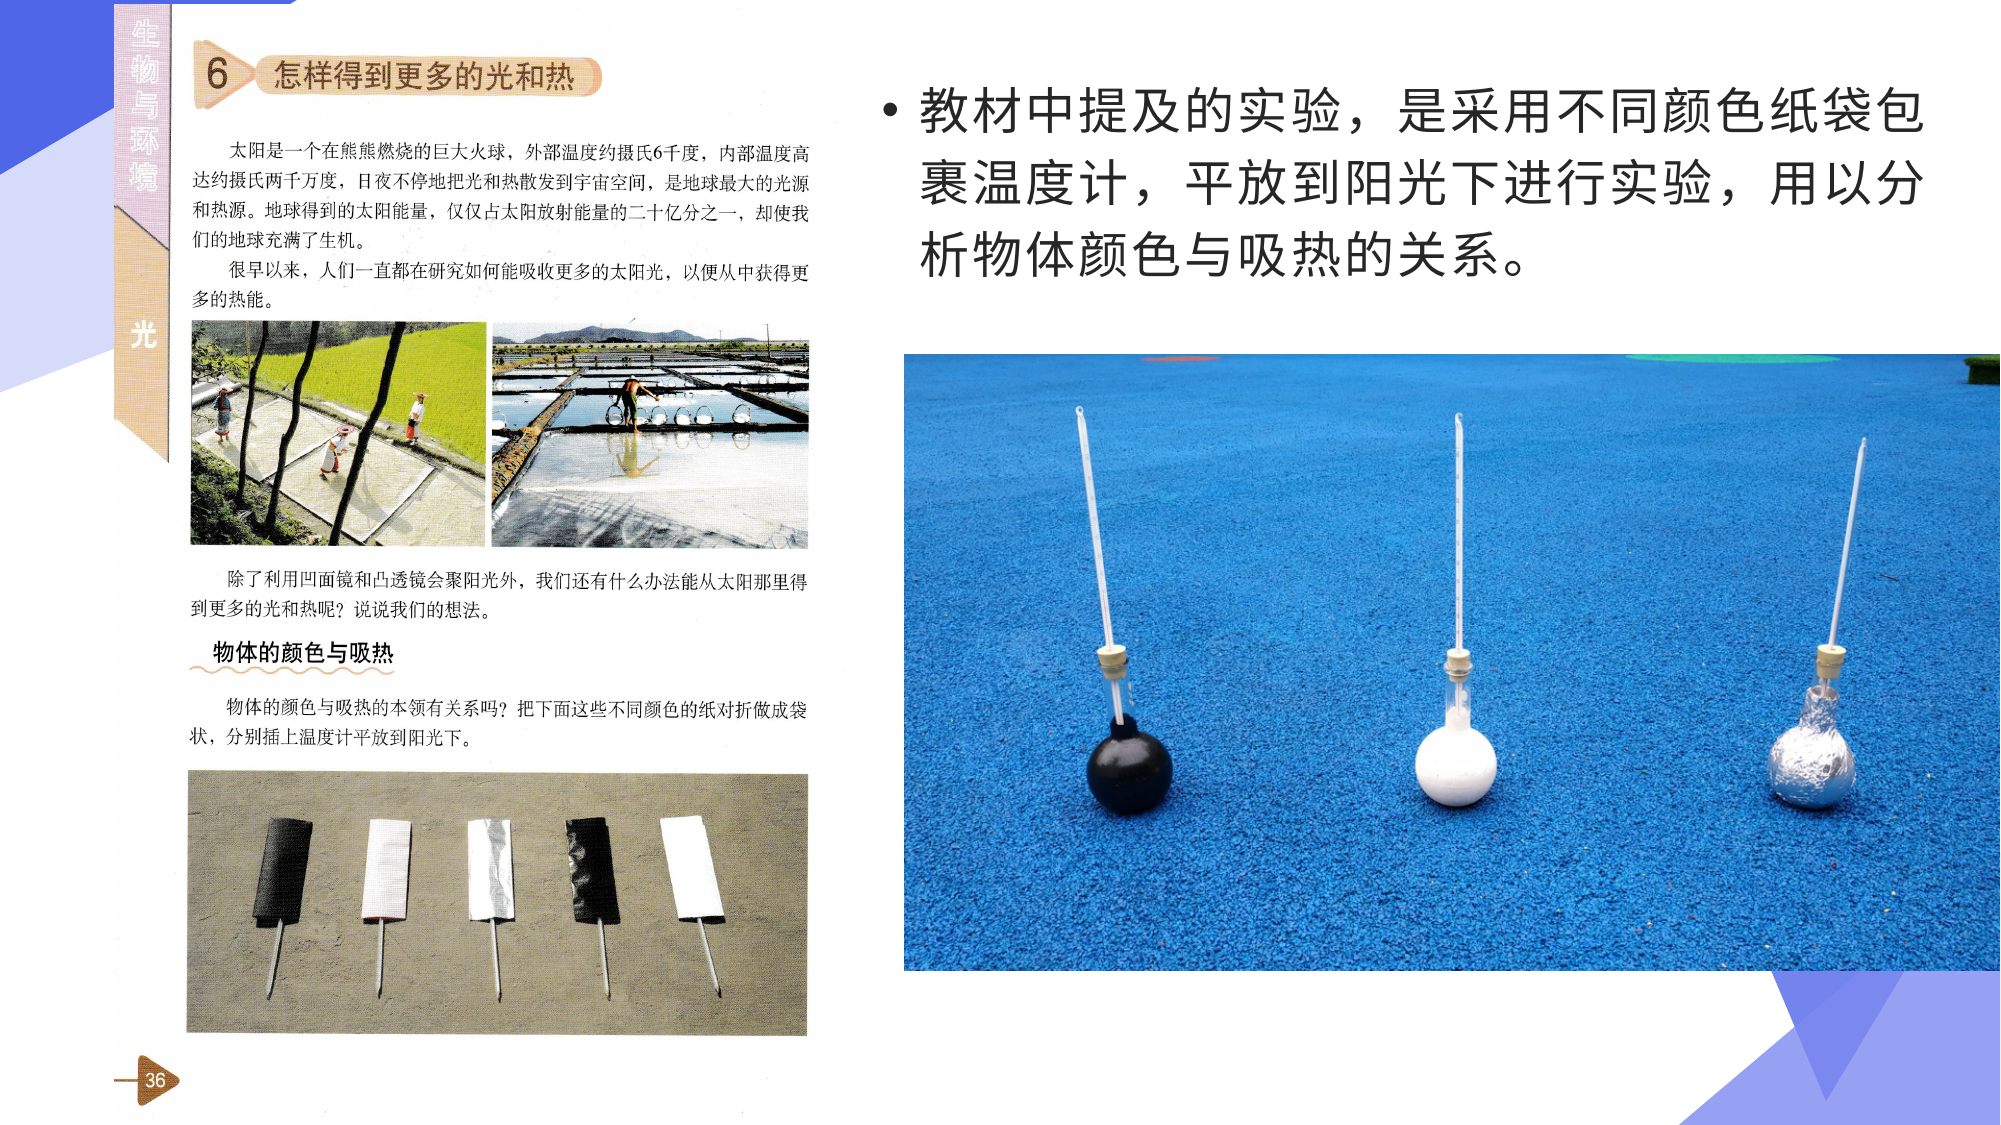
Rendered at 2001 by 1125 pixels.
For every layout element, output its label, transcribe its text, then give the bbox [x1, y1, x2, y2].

list 教材中提及的实验，是采用不同颜色纸袋包裹温度计，平放到阳光下进行实验，用以分析物体颜色与吸热的关系。 [866, 59, 1959, 370]
picture [114, 4, 845, 1121]
picture [904, 354, 2000, 971]
